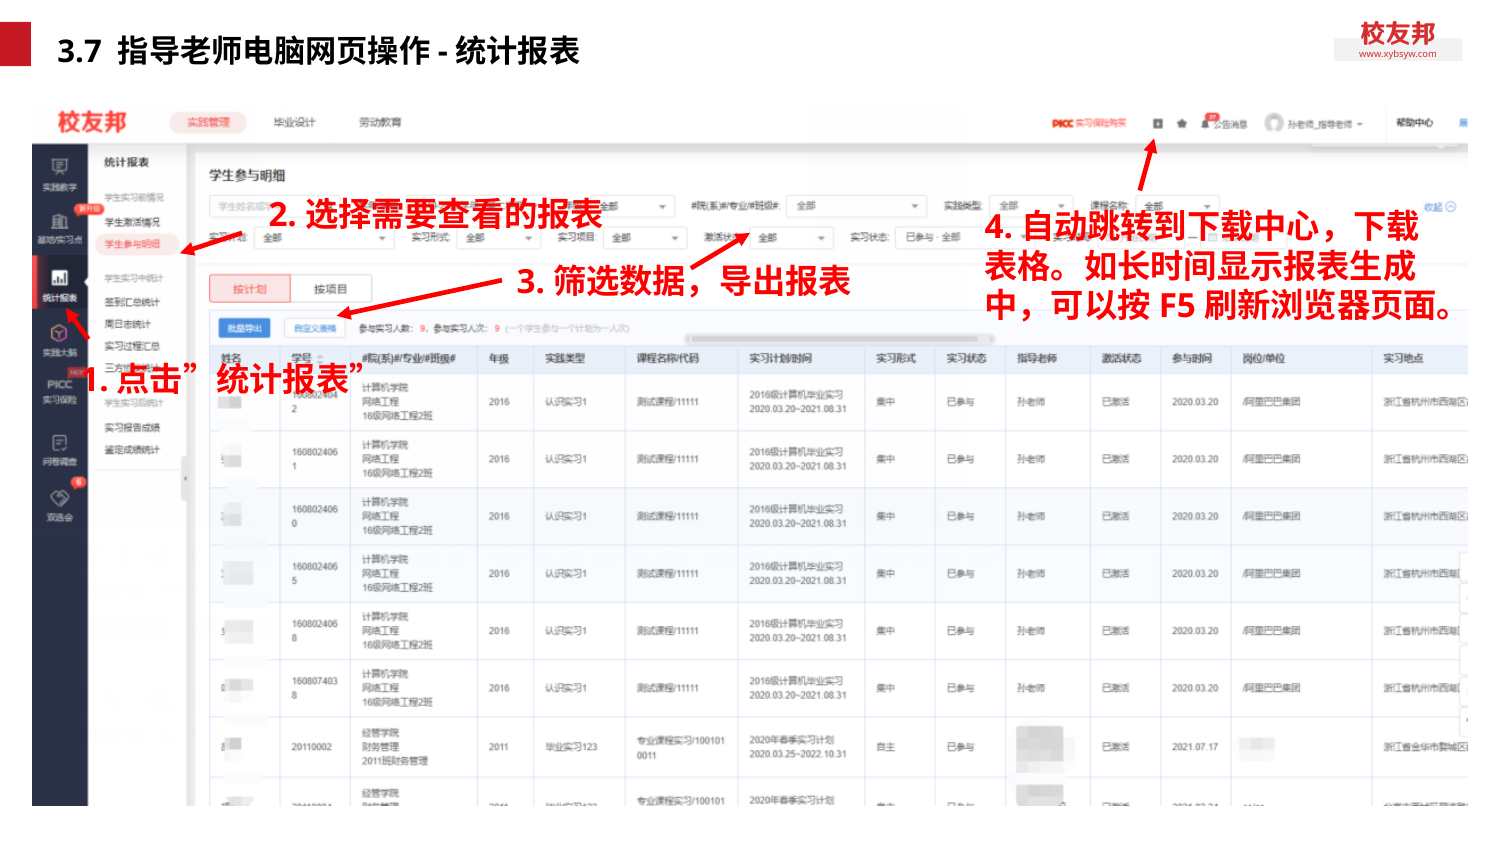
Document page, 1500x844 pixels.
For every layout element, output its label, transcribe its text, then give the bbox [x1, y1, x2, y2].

title 3.7 指导老师电脑网页操作-统计报表 [42, 11, 939, 77]
picture [32, 106, 1468, 806]
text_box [179, 232, 243, 254]
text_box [690, 232, 750, 269]
picture [1361, 21, 1435, 45]
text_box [65, 308, 89, 340]
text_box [336, 280, 502, 316]
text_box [1139, 138, 1155, 191]
